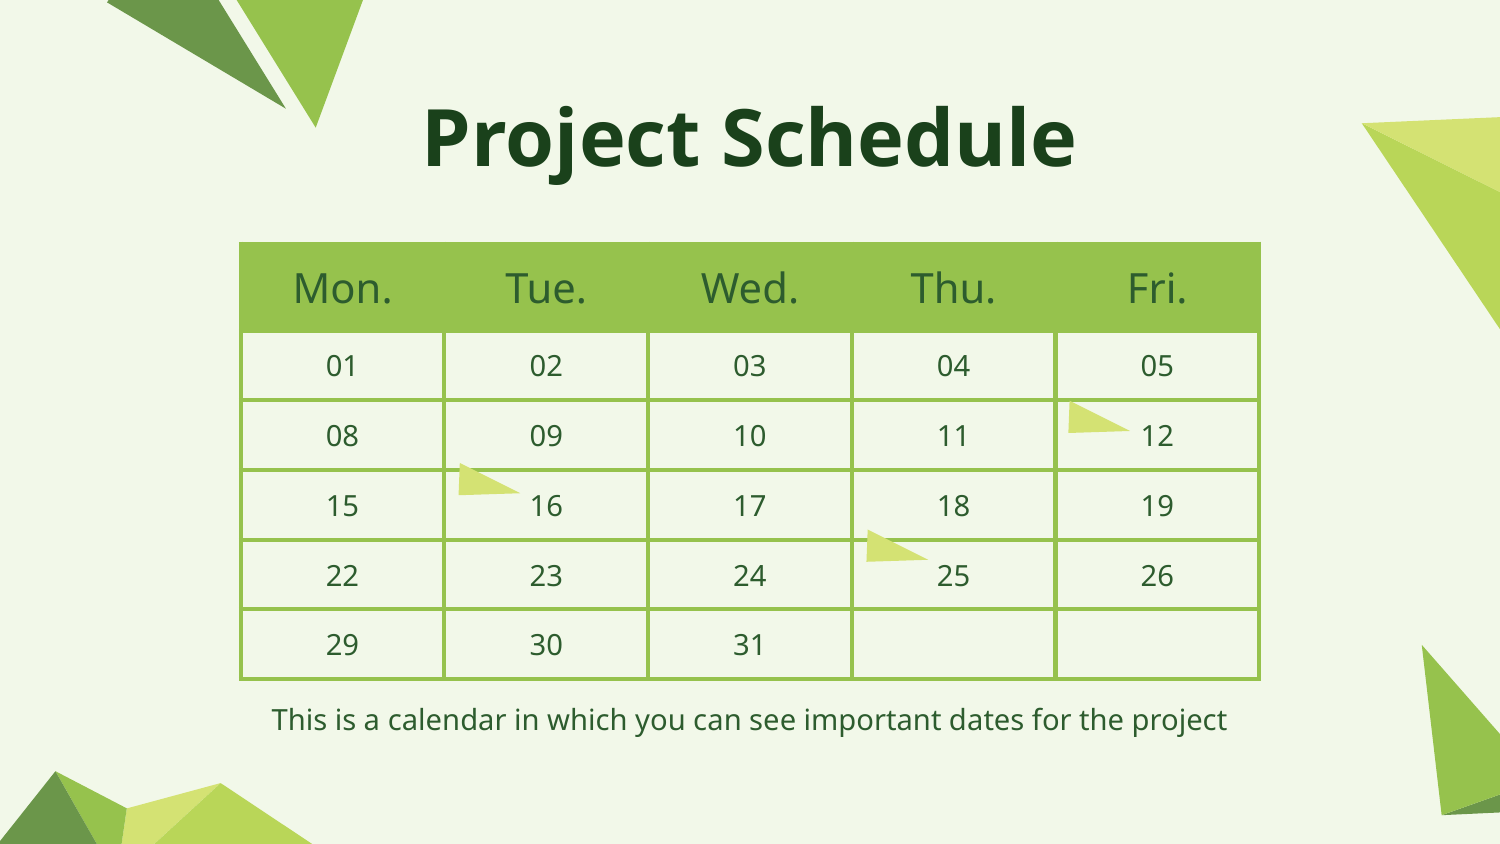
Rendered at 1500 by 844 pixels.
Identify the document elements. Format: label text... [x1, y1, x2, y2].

table_cell 18 [854, 472, 1053, 538]
text_box [866, 529, 929, 562]
table_cell 23 [446, 542, 646, 607]
table_cell 26 [1058, 542, 1257, 607]
text_box This is a calendar in which you can see important dates for the project [115, 685, 1385, 740]
table_cell 24 [650, 542, 850, 607]
table_header Mon. [243, 246, 442, 329]
table_cell 09 [446, 402, 646, 468]
table_header Thu. [854, 246, 1053, 329]
table_cell 29 [243, 611, 442, 677]
table_cell 16 [446, 472, 646, 538]
table_cell 12 [1058, 402, 1257, 468]
table_header Wed. [650, 246, 850, 329]
text_box [1068, 400, 1131, 433]
table_cell 17 [650, 472, 850, 538]
table_cell 10 [650, 402, 850, 468]
text_box [458, 462, 521, 496]
table_cell 03 [650, 333, 850, 398]
table_cell [854, 611, 1053, 677]
table_cell 11 [854, 402, 1053, 468]
title Project Schedule [116, 71, 1383, 192]
table_cell 19 [1058, 472, 1257, 538]
table_cell 01 [243, 333, 442, 398]
table_cell 05 [1058, 333, 1257, 398]
table_cell 31 [650, 611, 850, 677]
table_cell 30 [446, 611, 646, 677]
table_cell 02 [446, 333, 646, 398]
table_cell 15 [243, 472, 442, 538]
table_cell 22 [243, 542, 442, 607]
table_cell 04 [854, 333, 1053, 398]
table_cell 08 [243, 402, 442, 468]
table_cell 25 [854, 542, 1053, 607]
table_cell [1058, 611, 1257, 677]
table_header Tue. [446, 246, 646, 329]
table_header Fri. [1058, 246, 1257, 329]
